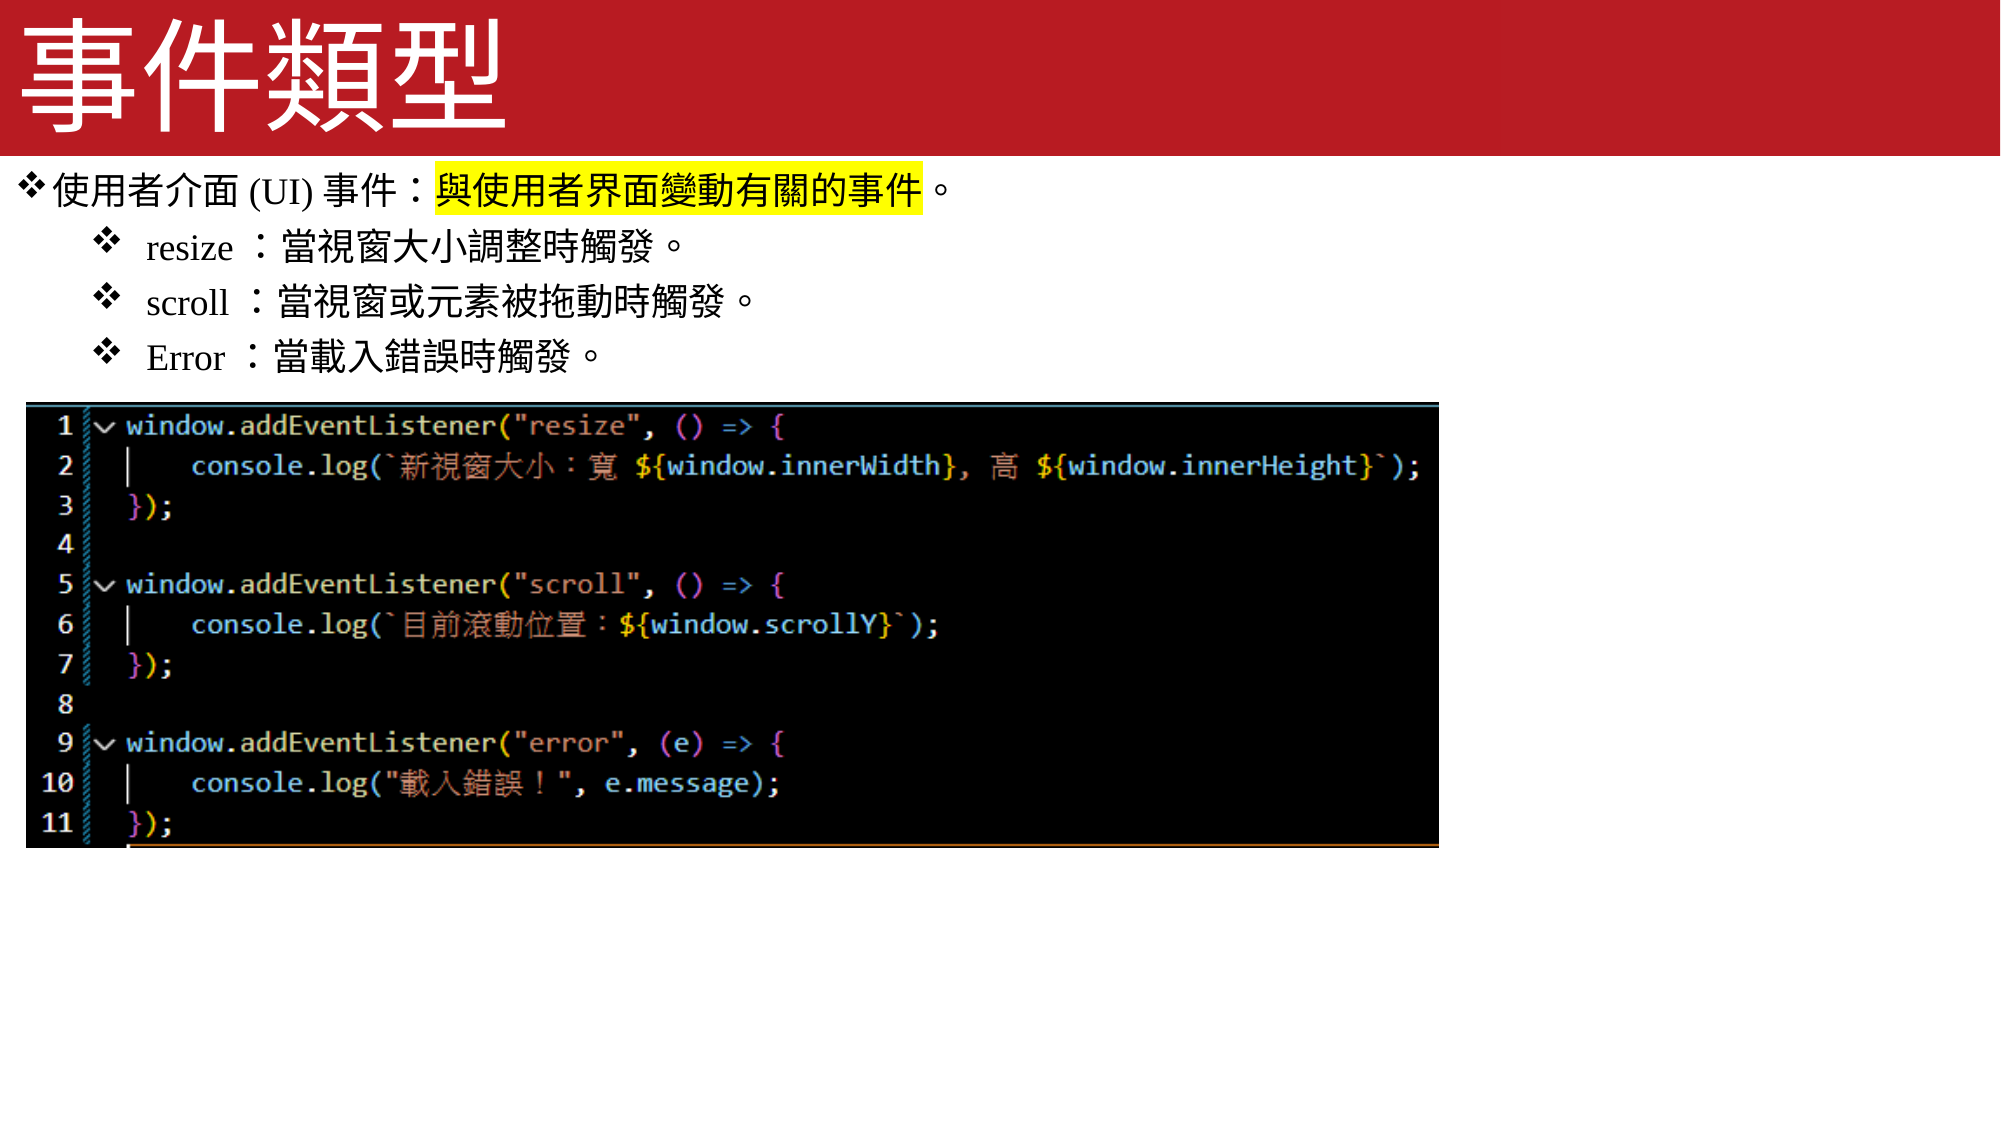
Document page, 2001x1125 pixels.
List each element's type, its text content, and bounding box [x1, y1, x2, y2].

list 使用者介面(UI)事件：與使用者界面變動有關的事件。 resize：當視窗大小調整時觸發。 scroll：當視窗或元素被拖動時觸發。 Error：當載入錯誤時觸發。 [0, 159, 1988, 987]
title 事件類型 [1, 0, 1727, 156]
picture [26, 402, 1439, 848]
